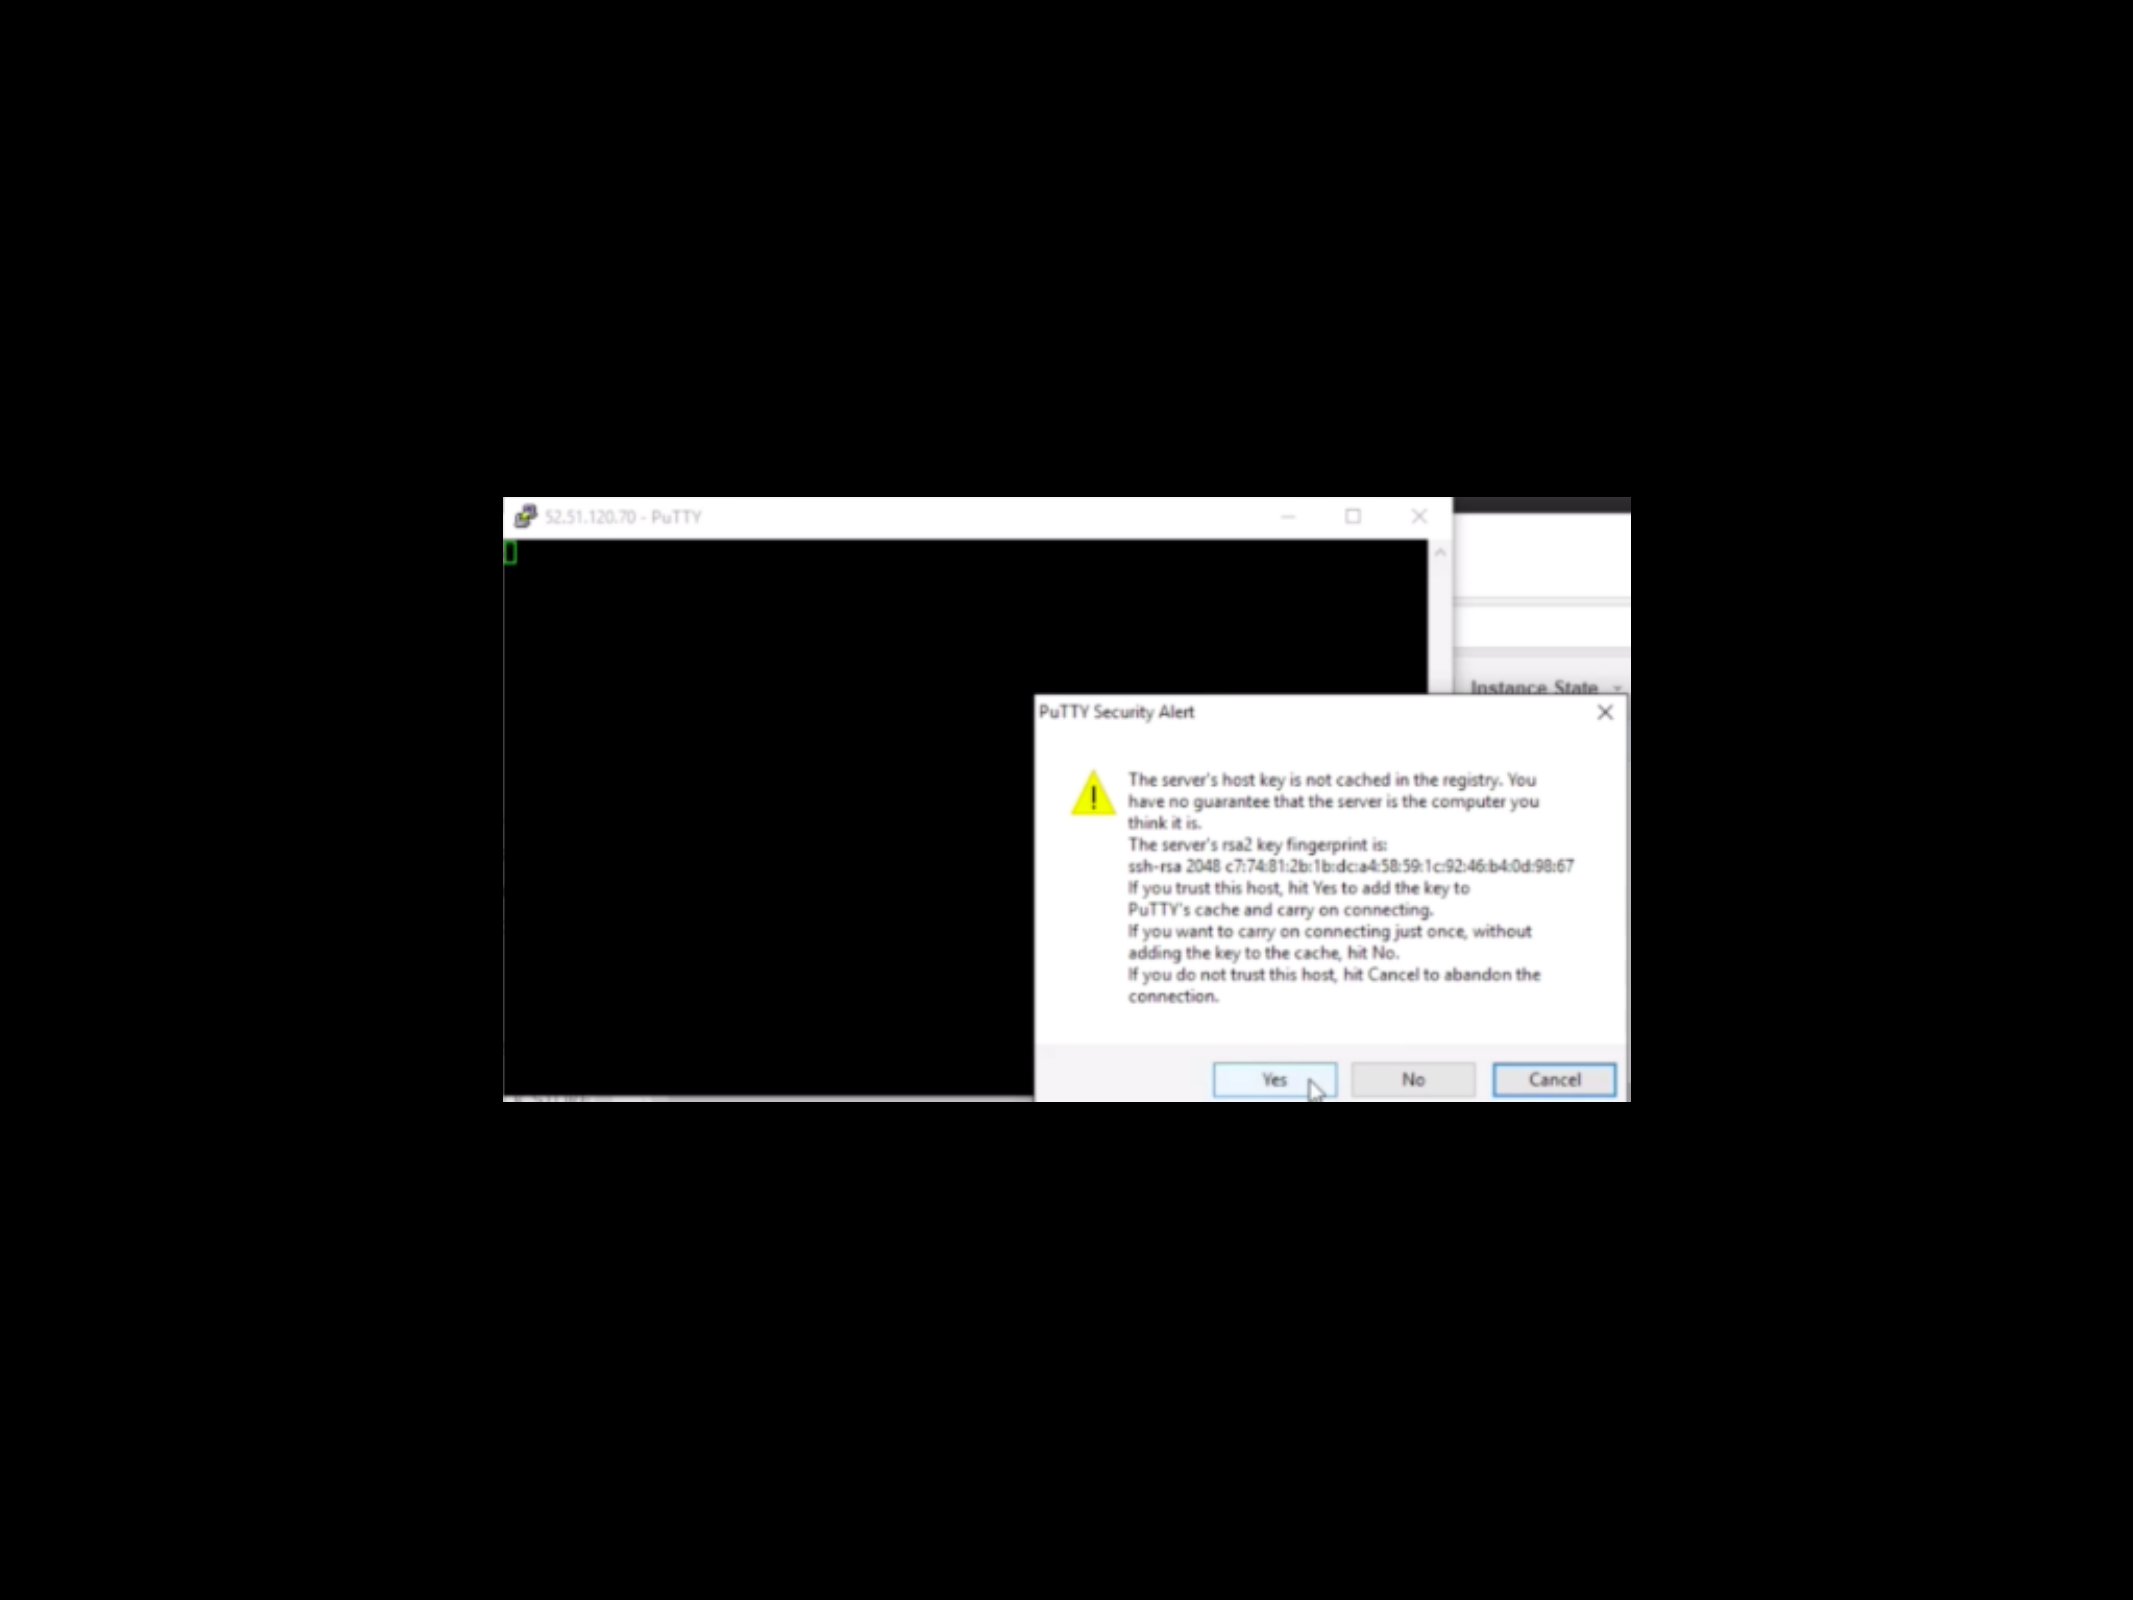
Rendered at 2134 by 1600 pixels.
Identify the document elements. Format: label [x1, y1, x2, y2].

picture [502, 497, 1631, 1103]
